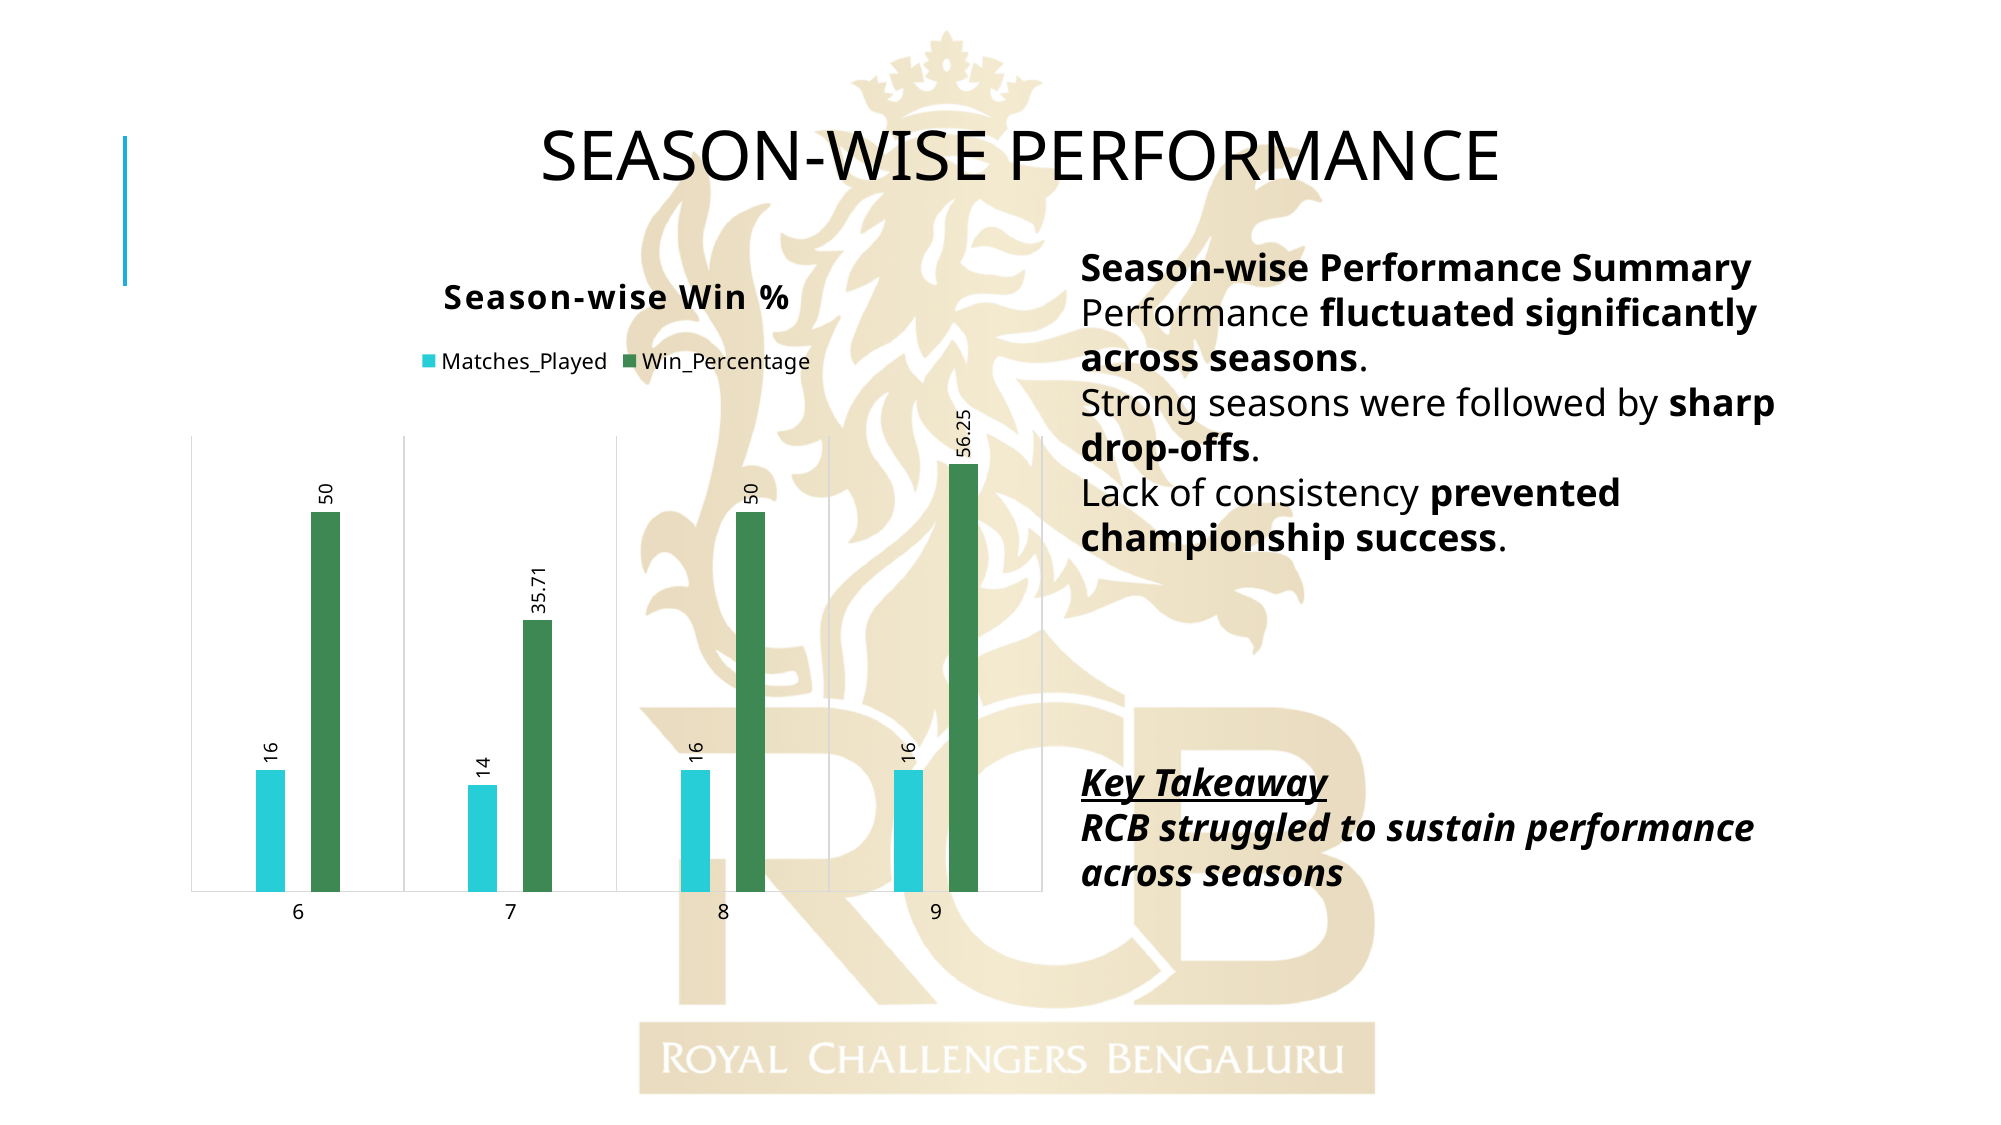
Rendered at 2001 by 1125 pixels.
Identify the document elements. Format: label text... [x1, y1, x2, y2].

list SEASON-WISE PERFORMANCE [191, 113, 1853, 214]
text_box Season-wise Performance Summary Performance fluctuated significantly across seasons. Strong seasons were followed by sharp drop-offs. Lack of consistency prevented championship success. Key Takeaway RCB struggled to sustain performance across seasons [1065, 236, 1853, 990]
chart [167, 242, 1067, 990]
